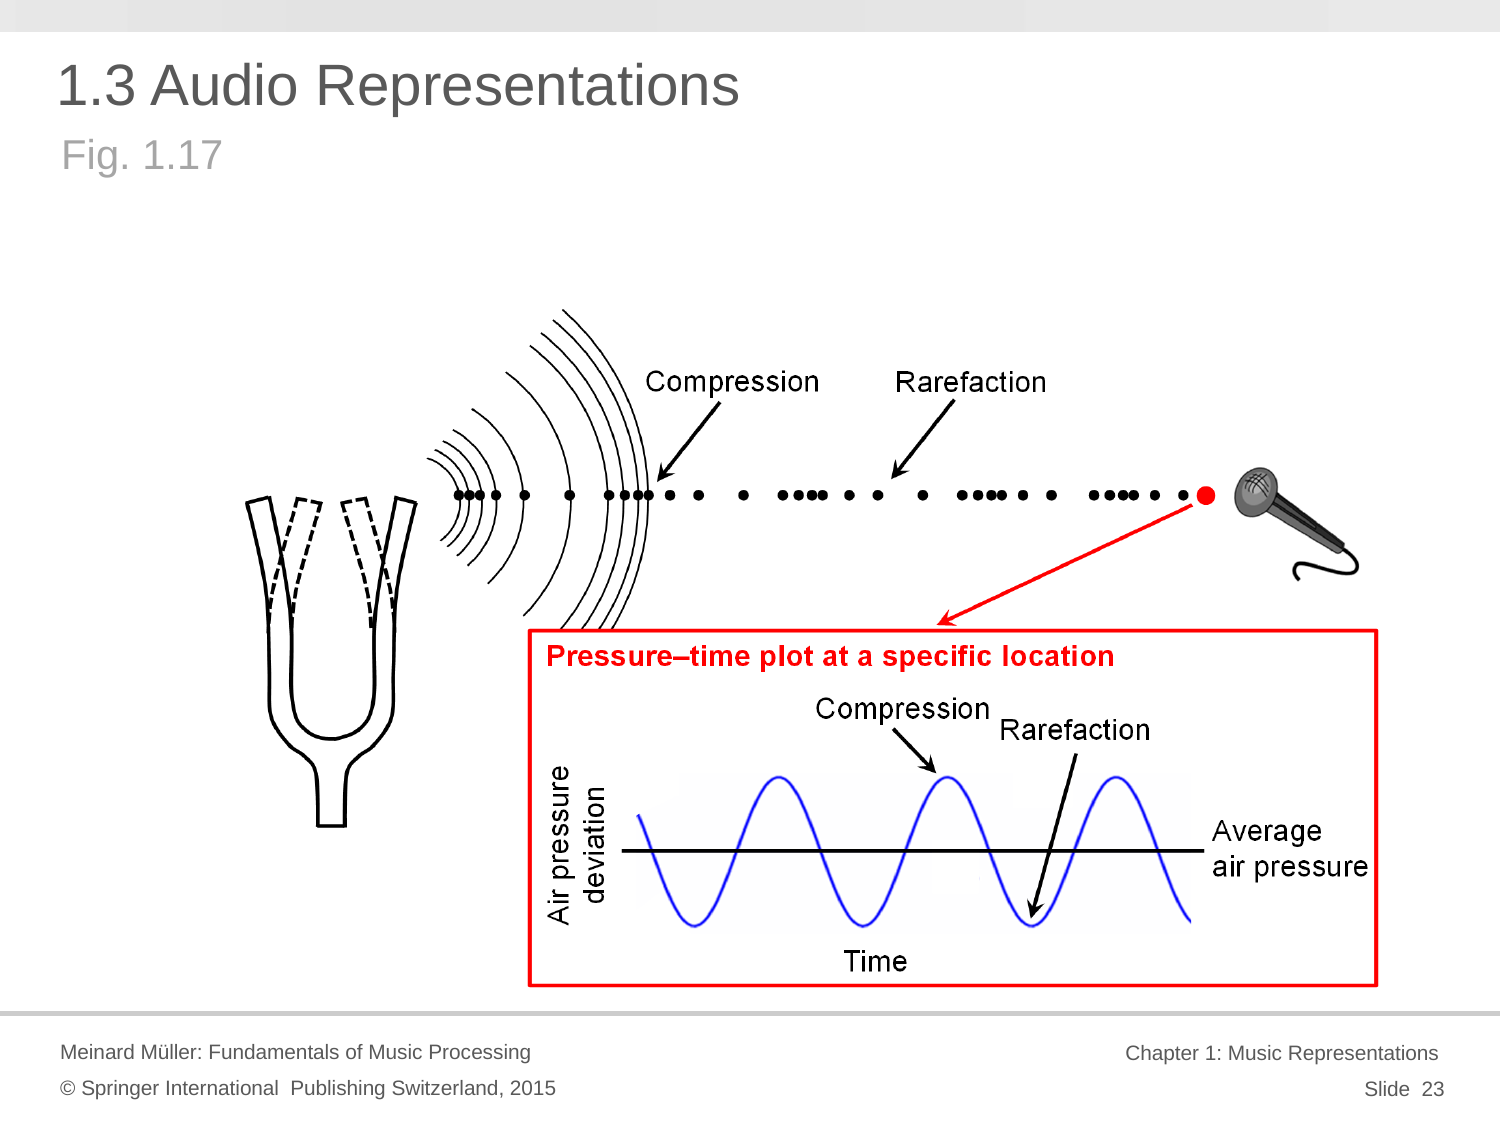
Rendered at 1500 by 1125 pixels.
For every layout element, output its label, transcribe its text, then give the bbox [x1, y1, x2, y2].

picture [0, 0, 1500, 32]
list Fig. 1.17 [46, 115, 276, 198]
picture [105, 215, 1389, 998]
title 1.3 Audio Representations [40, 39, 1448, 133]
